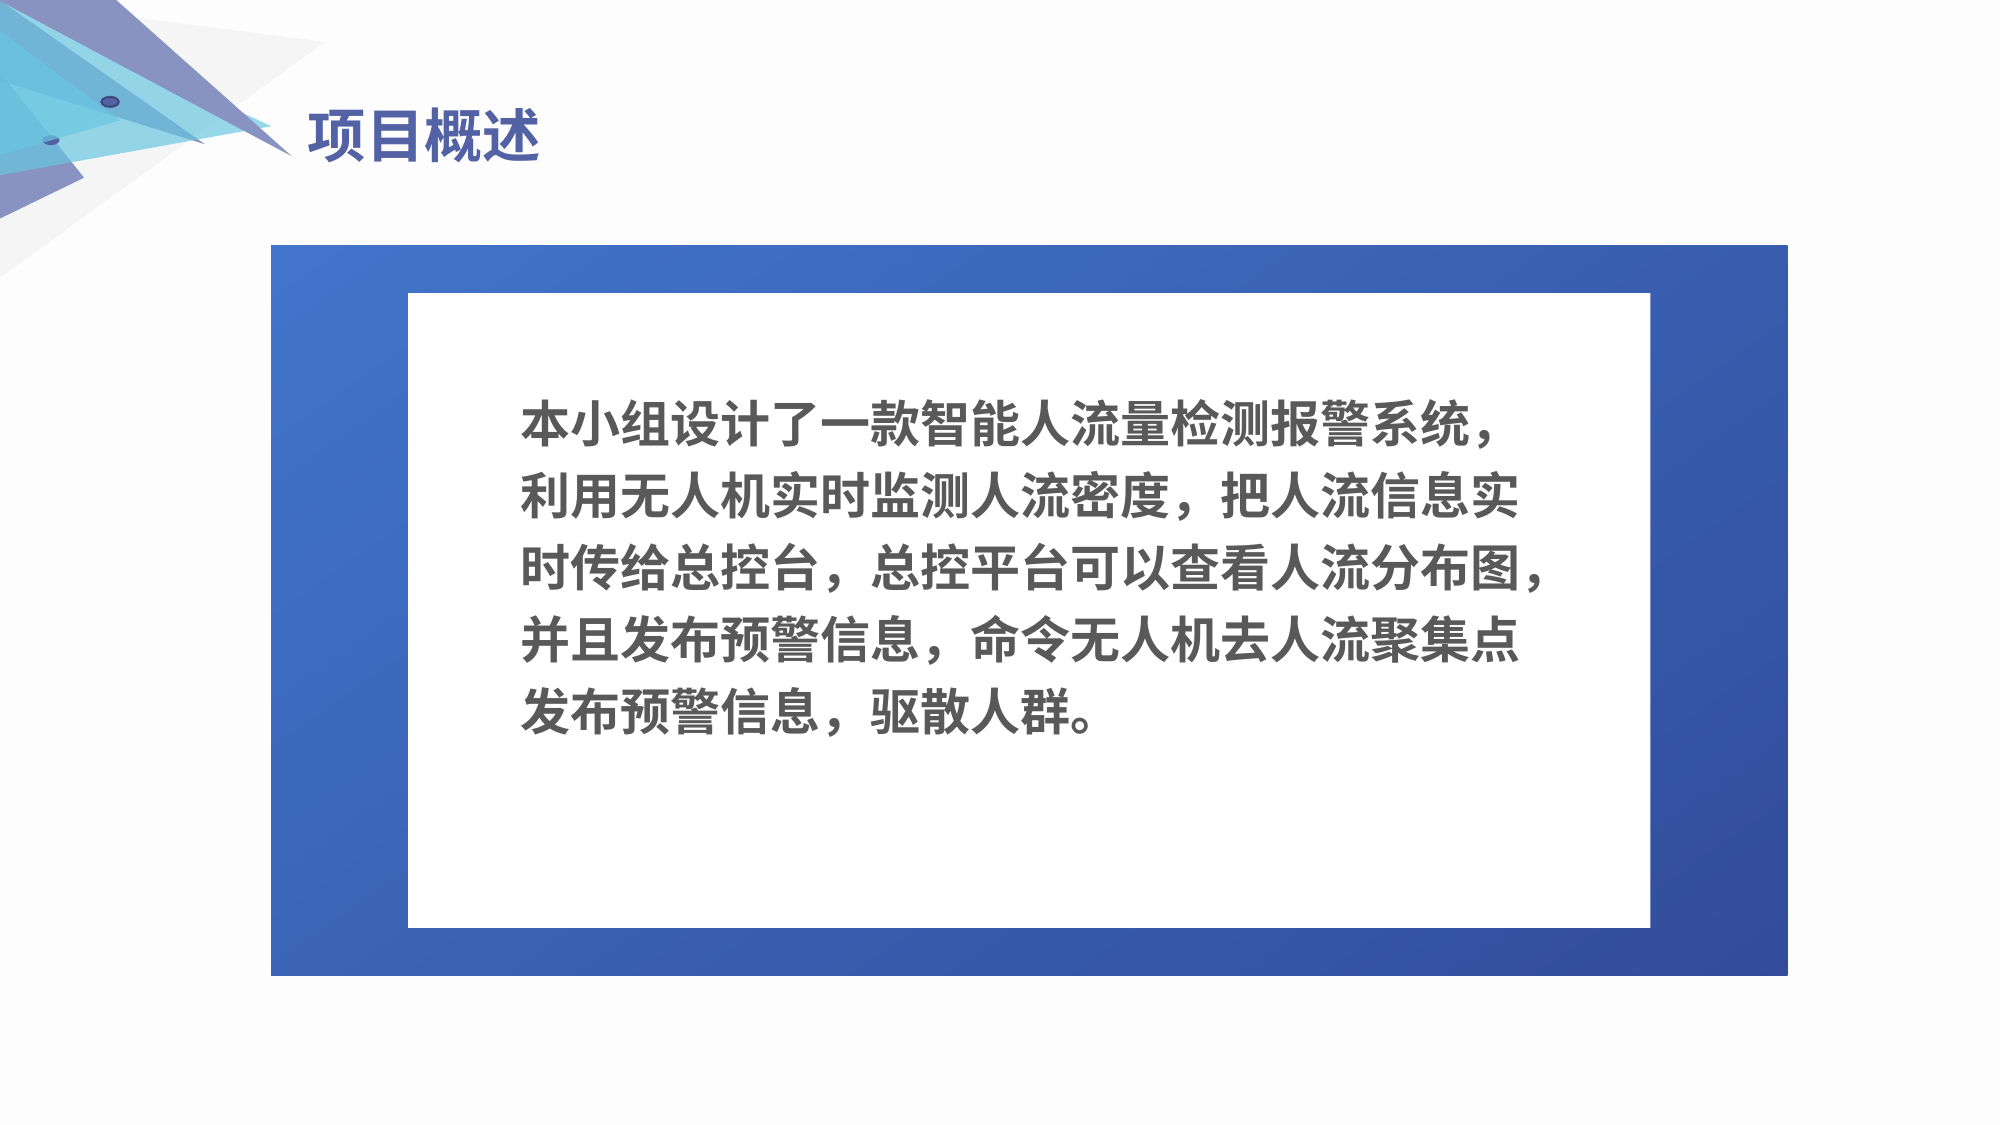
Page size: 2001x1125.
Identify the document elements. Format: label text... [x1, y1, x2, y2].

text_box 项目概述 [325, 92, 798, 177]
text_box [0, 0, 325, 280]
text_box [271, 245, 1788, 976]
